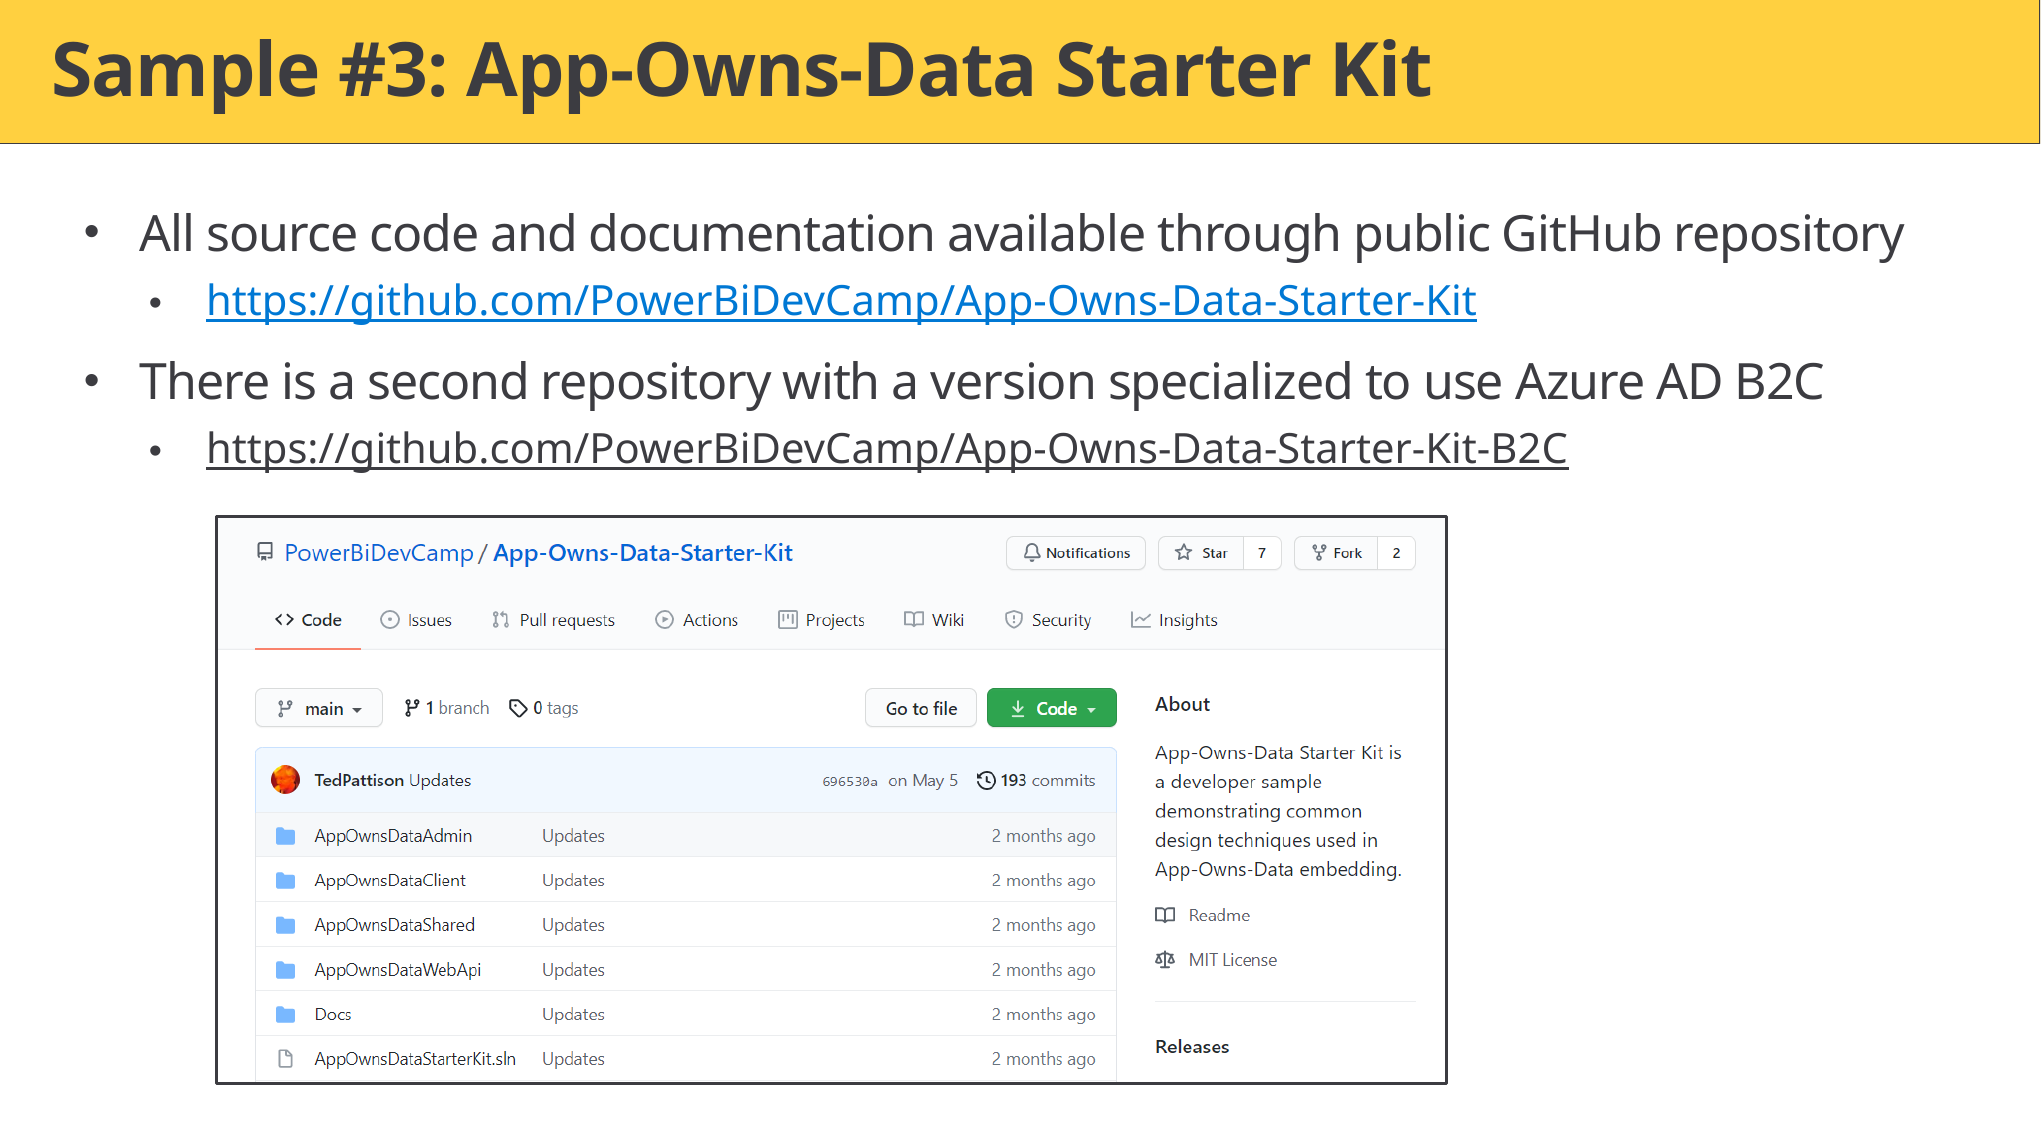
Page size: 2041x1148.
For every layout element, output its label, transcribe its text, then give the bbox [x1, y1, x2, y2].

list All source code and documentation available through public GitHub repository https://github.com/PowerBiDevCamp/App-Owns-Data-Starter-Kit There is a second repository with a version specialized to use Azure AD B2C https://github.com/PowerBiDevCamp/App-Owns-Data-Starter-Kit-B2C [83, 201, 1988, 469]
title Sample #3: App-Owns-Data Starter Kit [51, 31, 1988, 113]
picture [217, 518, 1446, 1083]
